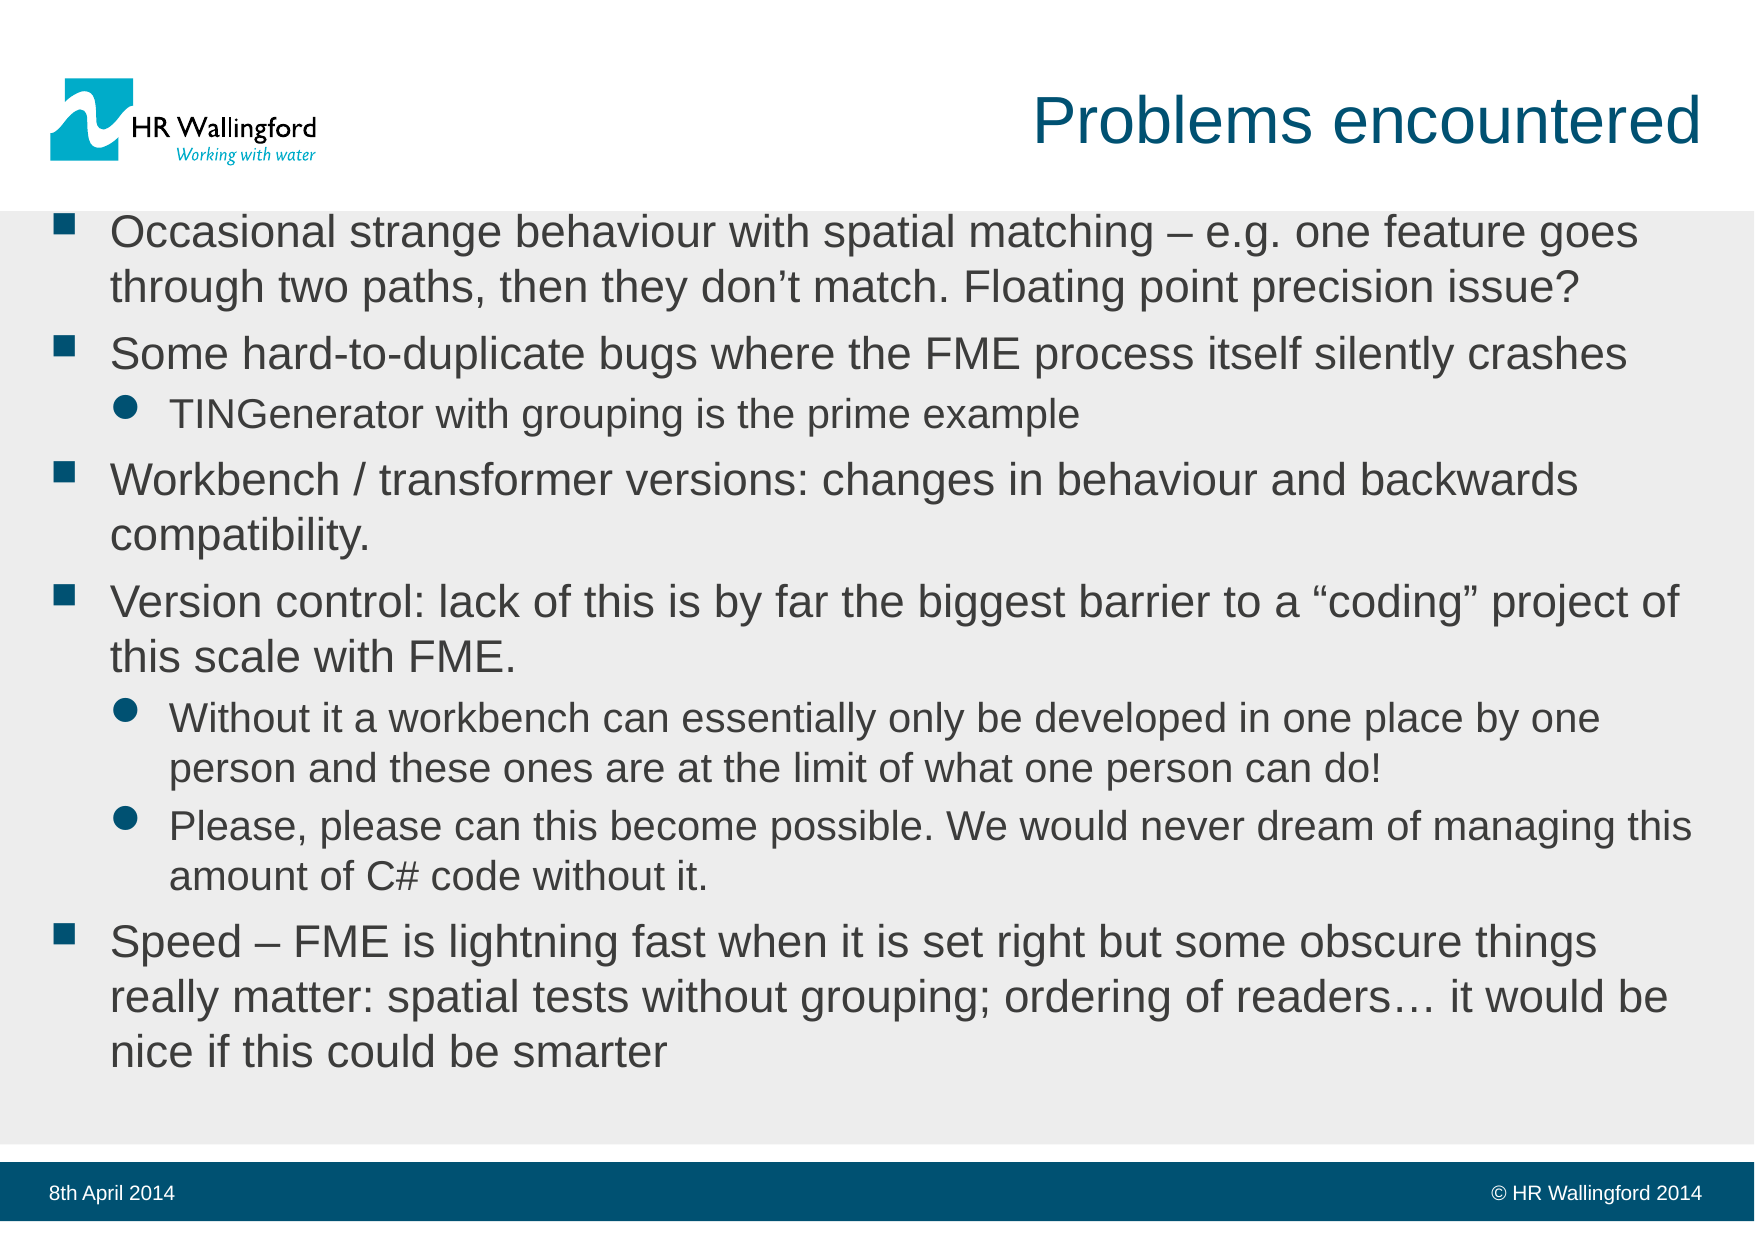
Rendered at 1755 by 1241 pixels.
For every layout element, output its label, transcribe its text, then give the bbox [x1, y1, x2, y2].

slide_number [48, 1162, 286, 1222]
title Problems encountered [332, 51, 1703, 193]
list Occasional strange behaviour with spatial matching – e.g. one feature goes through two paths, then they don’t match. Floating point precision issue? Some hard-to-duplicate bugs where the FME process itself silently crashes TINGenerator with grouping is the prime example Workbench / transformer versions: changes in behaviour and backwards compatibility. Version control: lack of this is by far the biggest barrier to a “coding” project of this scale with FME. Without it a workbench can essentially only be developed in one place by one person and these ones are at the limit of what one person can do! Please, please can this become possible. We would never dream of managing this amount of C# code without it. Speed – FME is lightning fast when it is set right but some obscure things really matter: spatial tests without grouping; ordering of readers… it would be nice if this could be smarter [50, 201, 1705, 1099]
